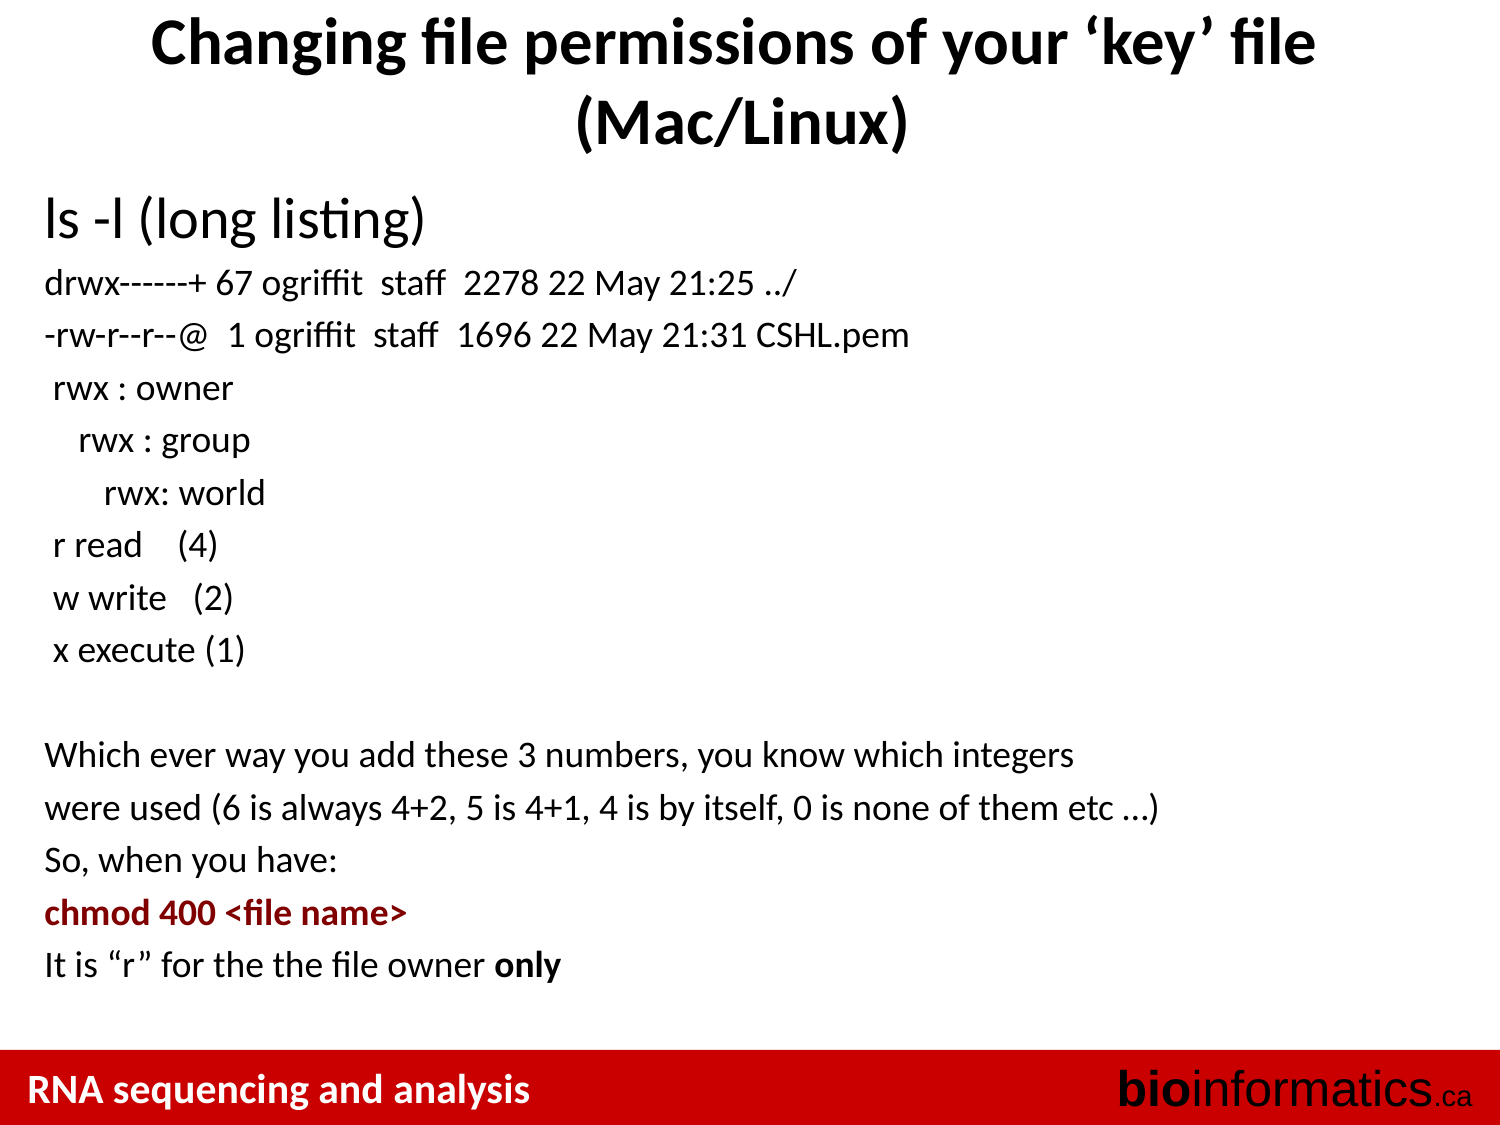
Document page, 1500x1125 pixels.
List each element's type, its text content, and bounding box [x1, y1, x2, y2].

list ls -l (long listing) drwx------+ 67 ogriffit staff 2278 22 May 21:25 ../ -rw-r--r--@ 1 ogriffit staff 1696 22 May 21:31 CSHL.pem rwx : owner rwx : group rwx: world r read (4) w write (2) x execute (1) Which ever way you add these 3 numbers, you know which integers were used (6 is always 4+2, 5 is 4+1, 4 is by itself, 0 is none of them etc …) So, when you have: chmod 400 <file name> It is “r” for the the file owner only [29, 172, 1480, 1024]
title Changing file permissions of your ‘key’ file (Mac/Linux) [17, 7, 1468, 149]
